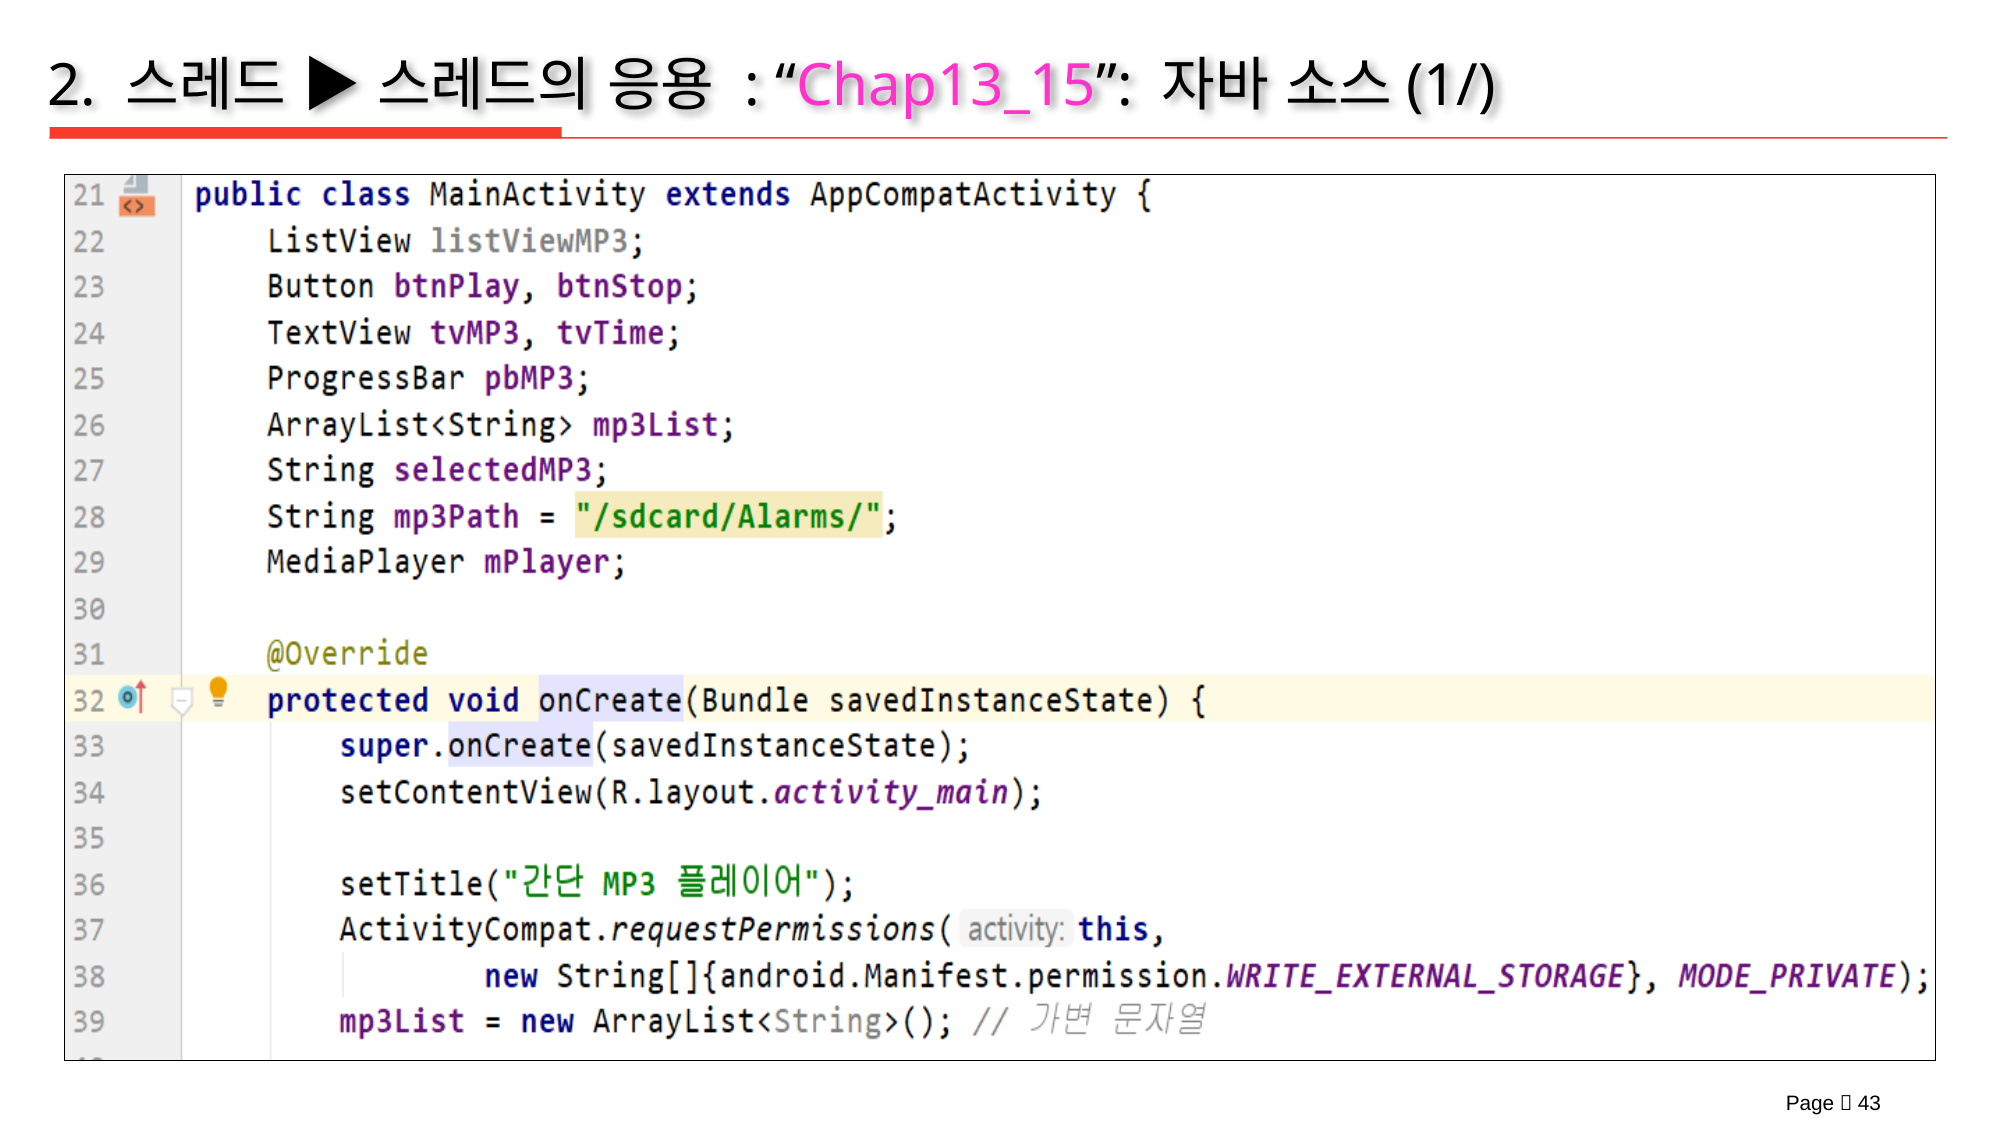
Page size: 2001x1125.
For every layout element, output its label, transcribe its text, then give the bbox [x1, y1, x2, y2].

picture [64, 174, 1936, 1061]
title 2. 스레드 ▶ 스레드의 응용 : “Chap13_15”: 자바 소스(1/) [47, 47, 1912, 142]
